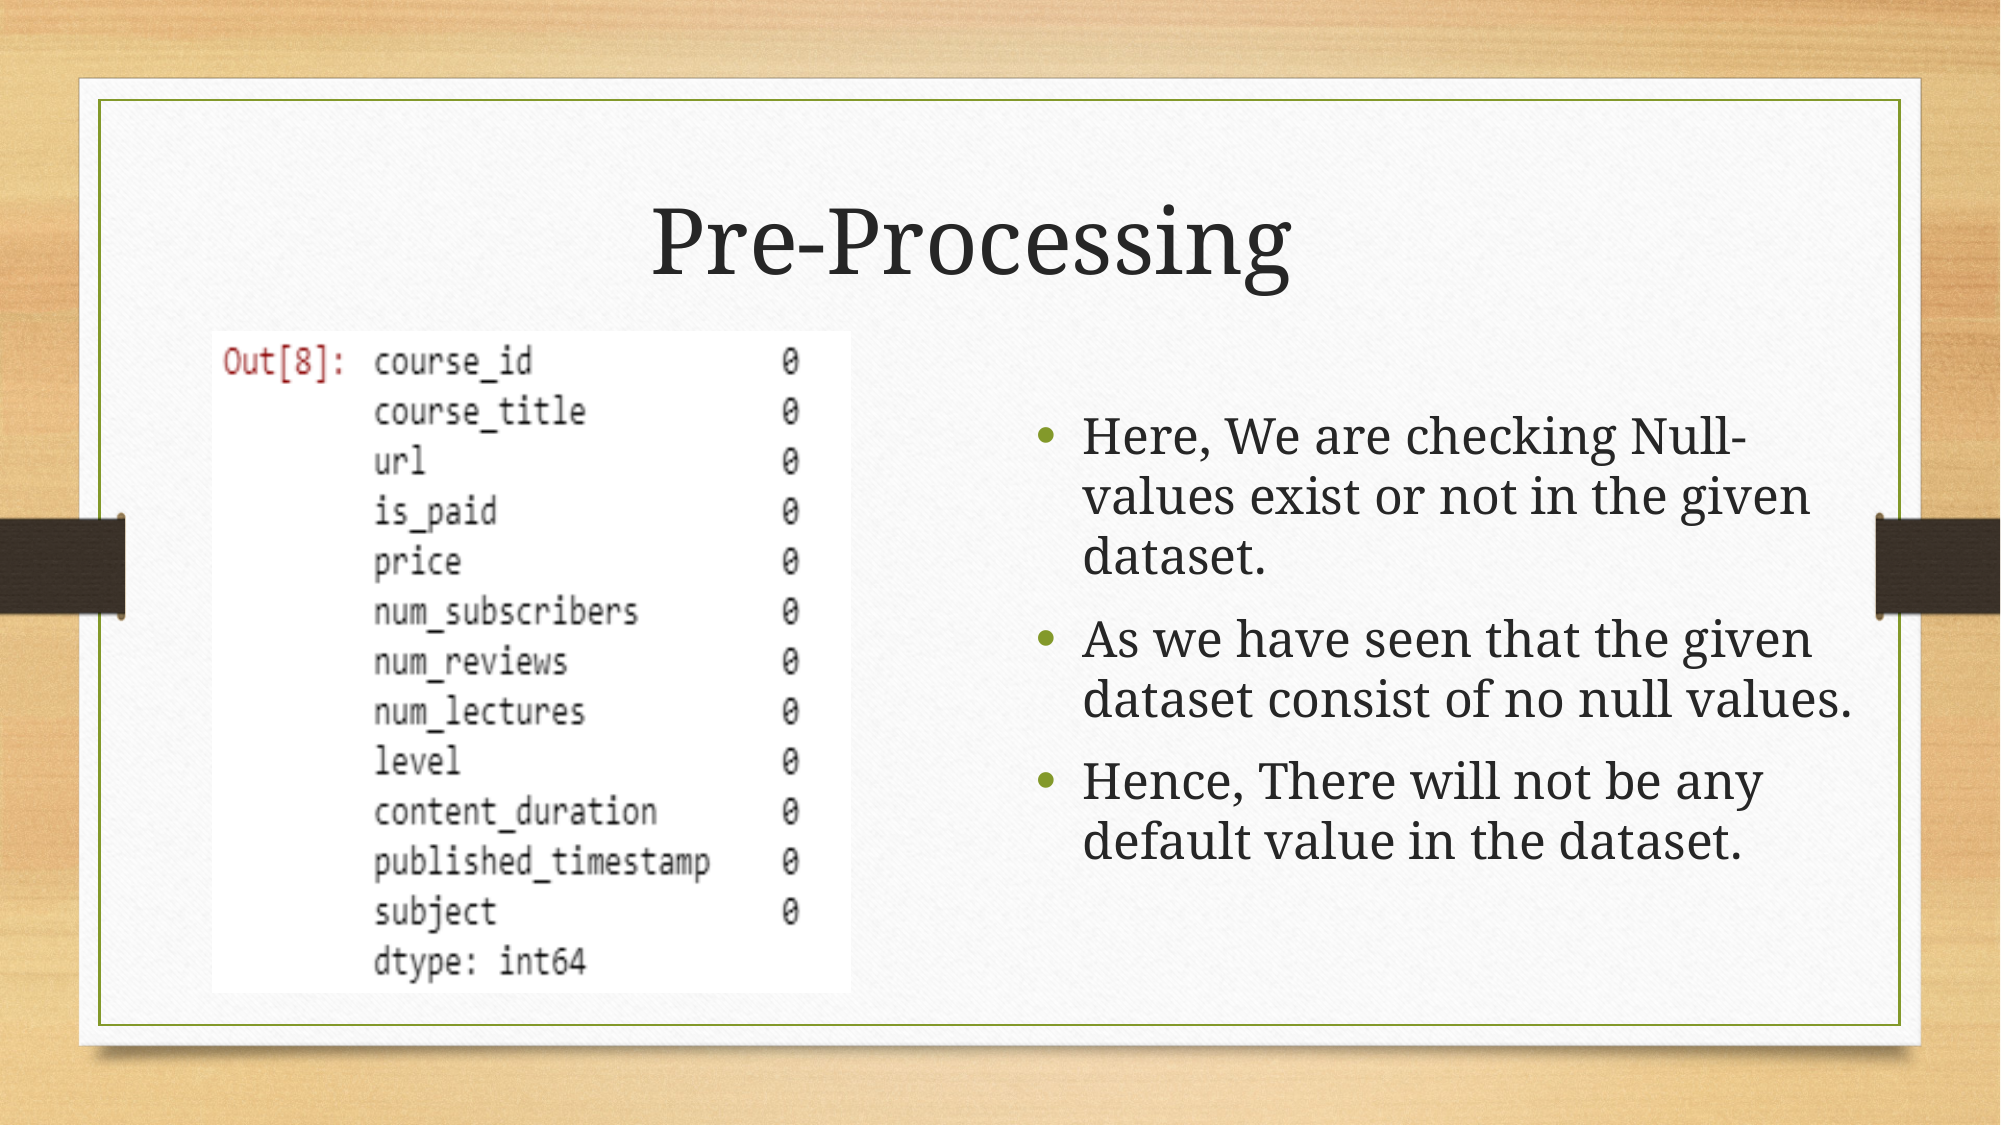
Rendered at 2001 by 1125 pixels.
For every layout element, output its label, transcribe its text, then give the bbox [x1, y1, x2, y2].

title Pre-Processing [212, 161, 1732, 315]
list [212, 330, 851, 993]
picture [0, 0, 2001, 1125]
list Here, We are checking Null-values exist or not in the given dataset. As we have seen that the given dataset consist of no null values. Hence, There will not be any default value in the dataset. [1020, 314, 1900, 1005]
